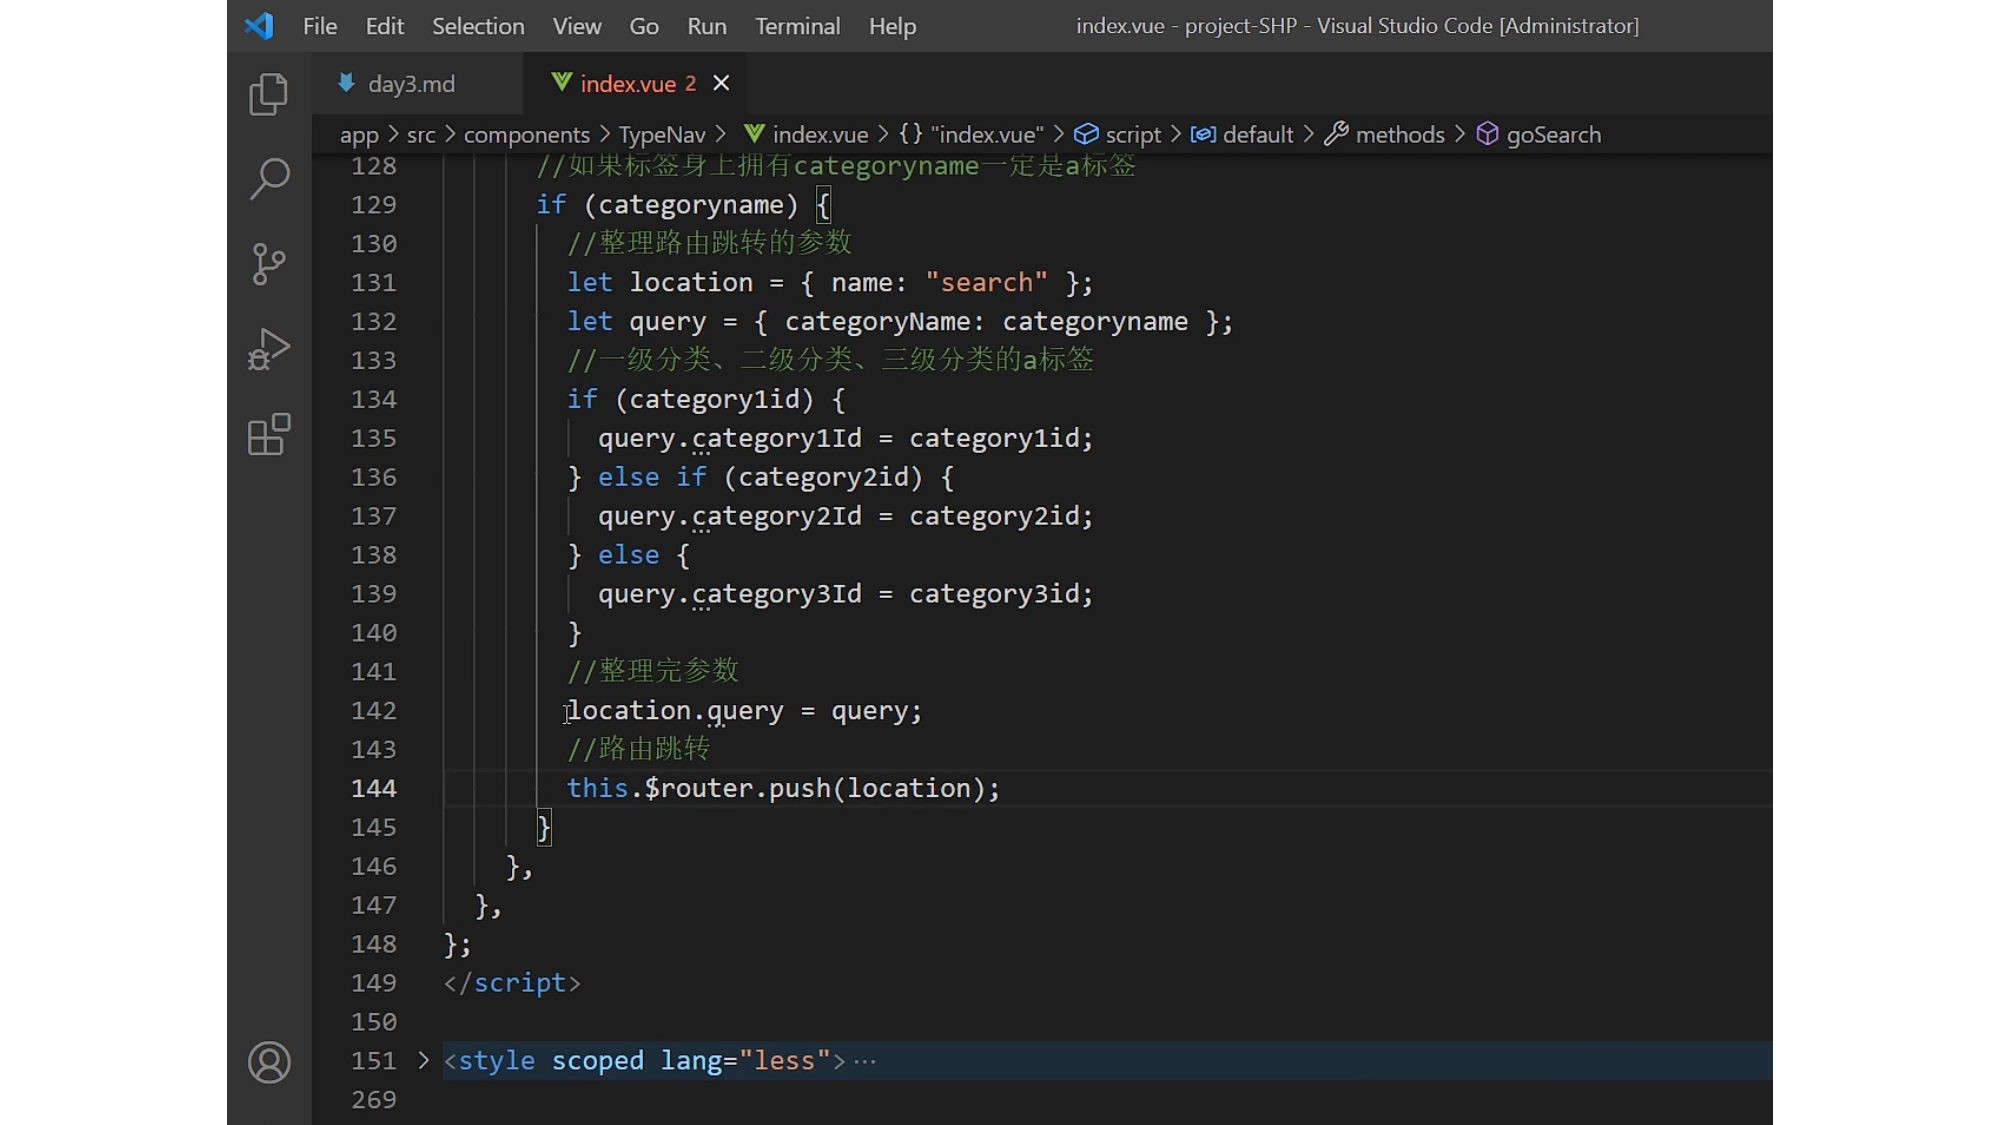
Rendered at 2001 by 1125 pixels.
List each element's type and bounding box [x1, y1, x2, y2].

picture [227, 0, 1773, 1125]
